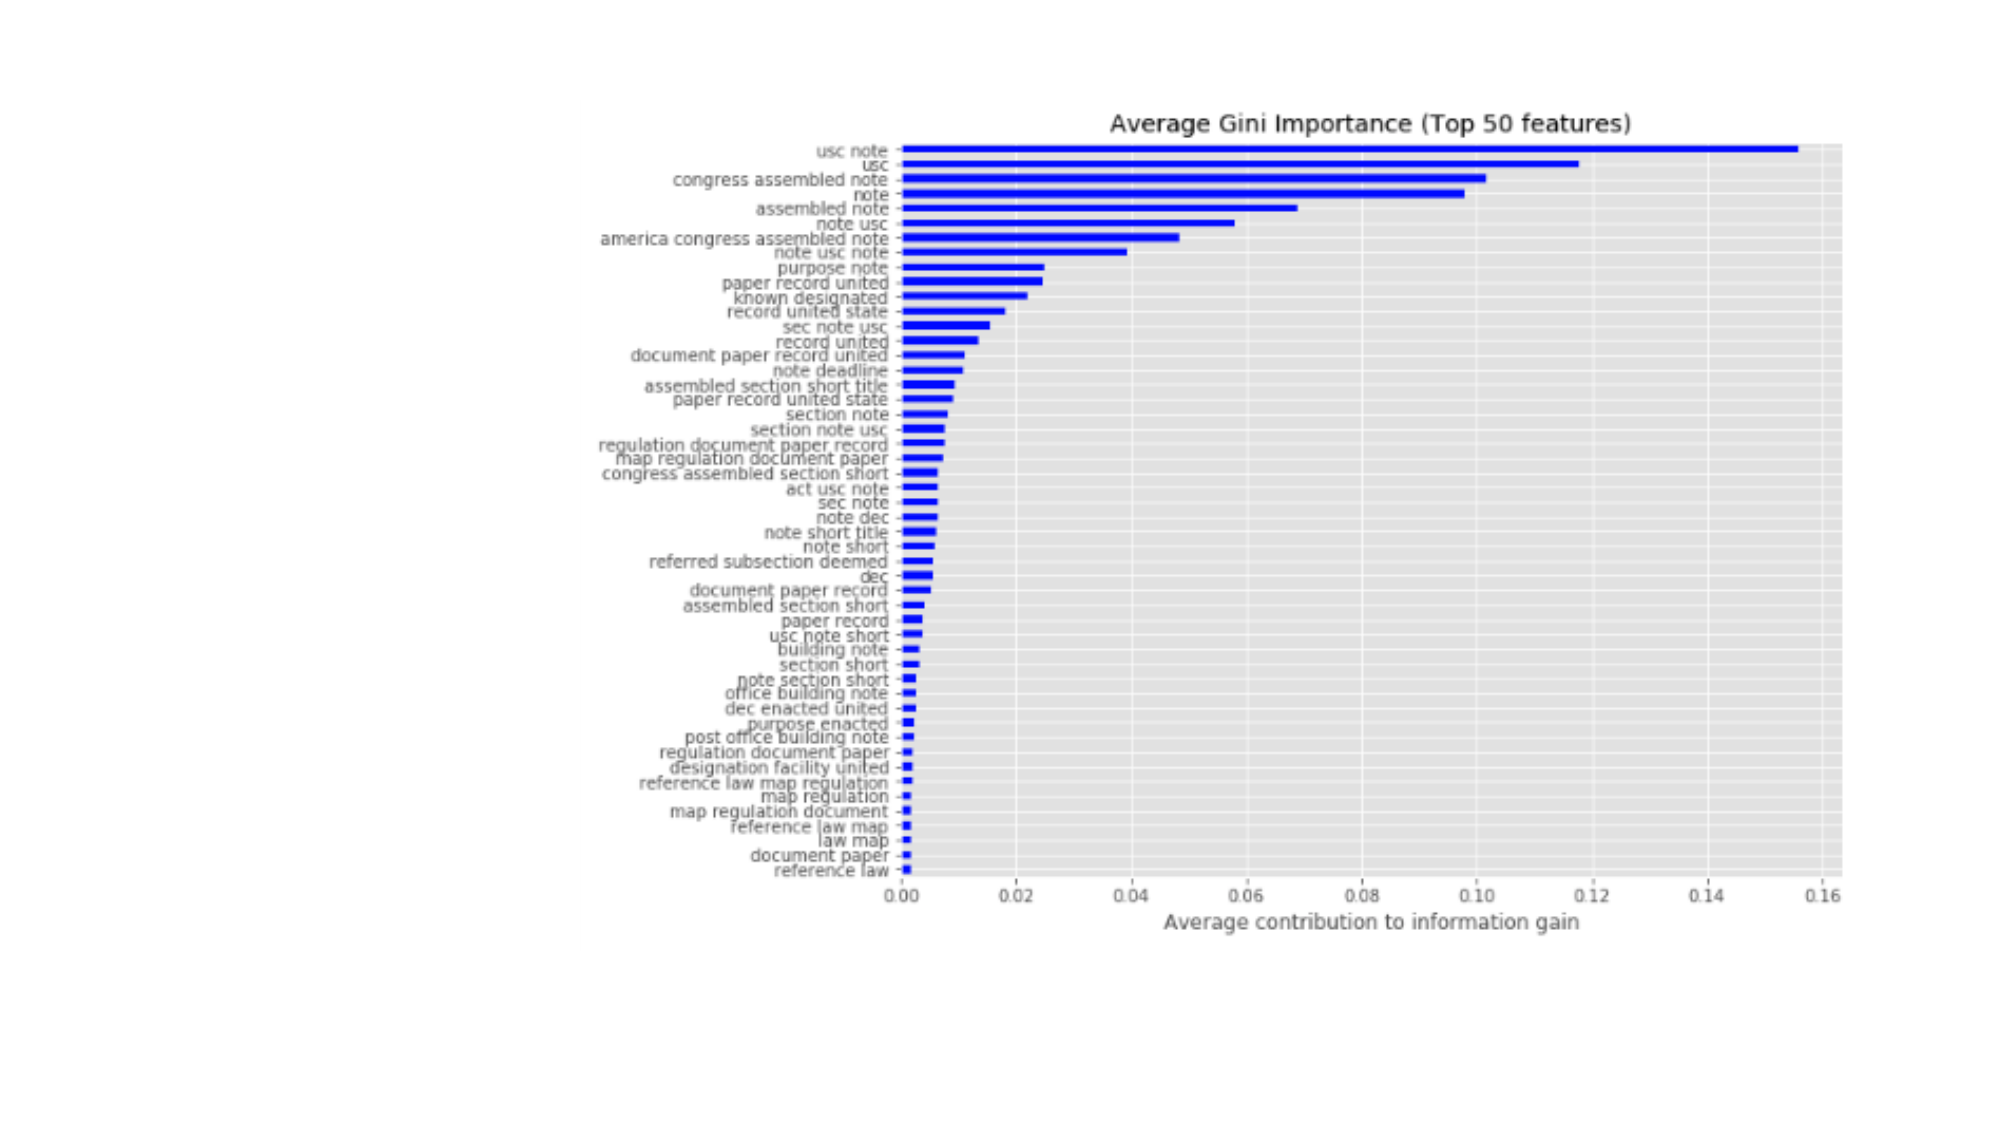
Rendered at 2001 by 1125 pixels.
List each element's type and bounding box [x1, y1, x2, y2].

picture [579, 100, 1883, 951]
